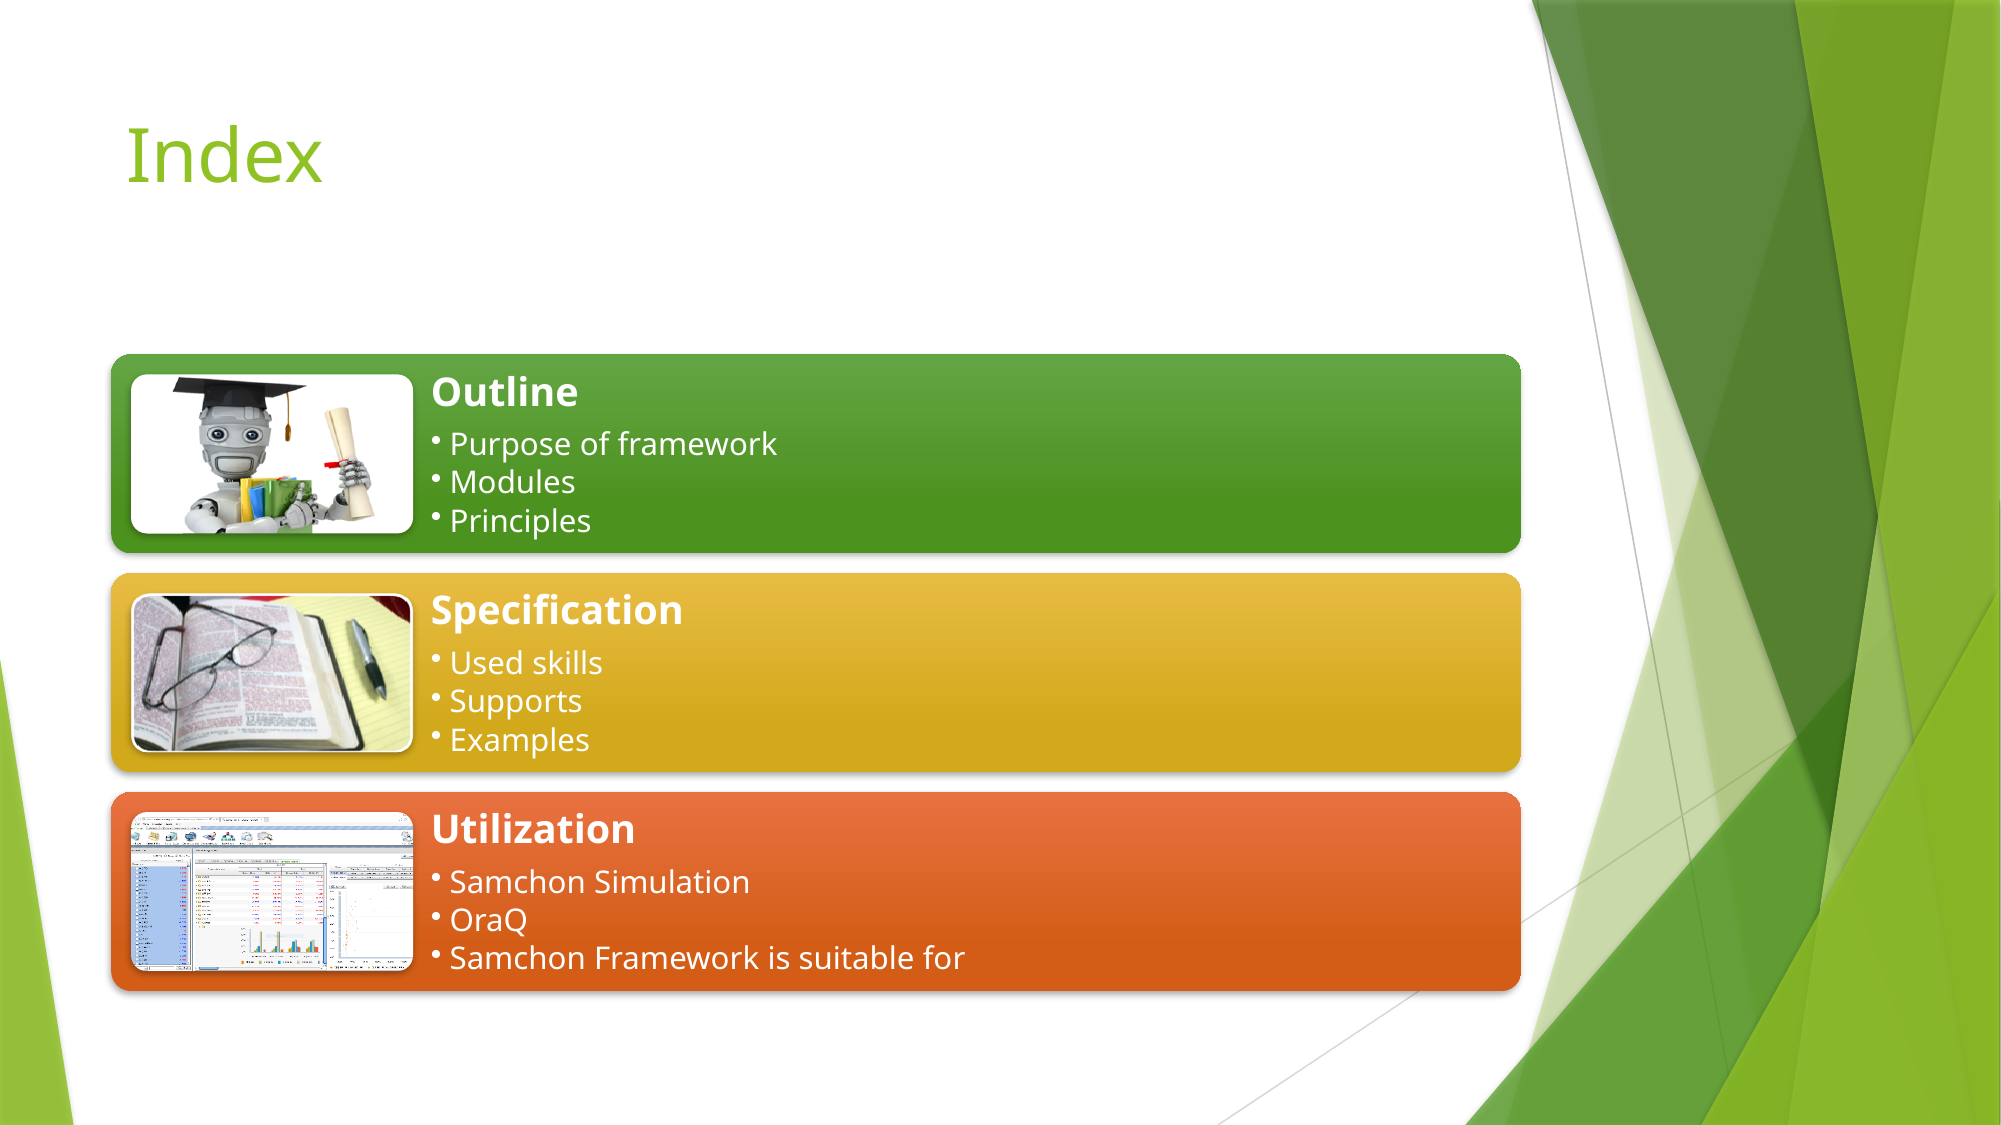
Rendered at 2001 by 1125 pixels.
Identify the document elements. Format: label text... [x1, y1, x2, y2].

title Index [111, 99, 1522, 317]
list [110, 353, 1522, 992]
